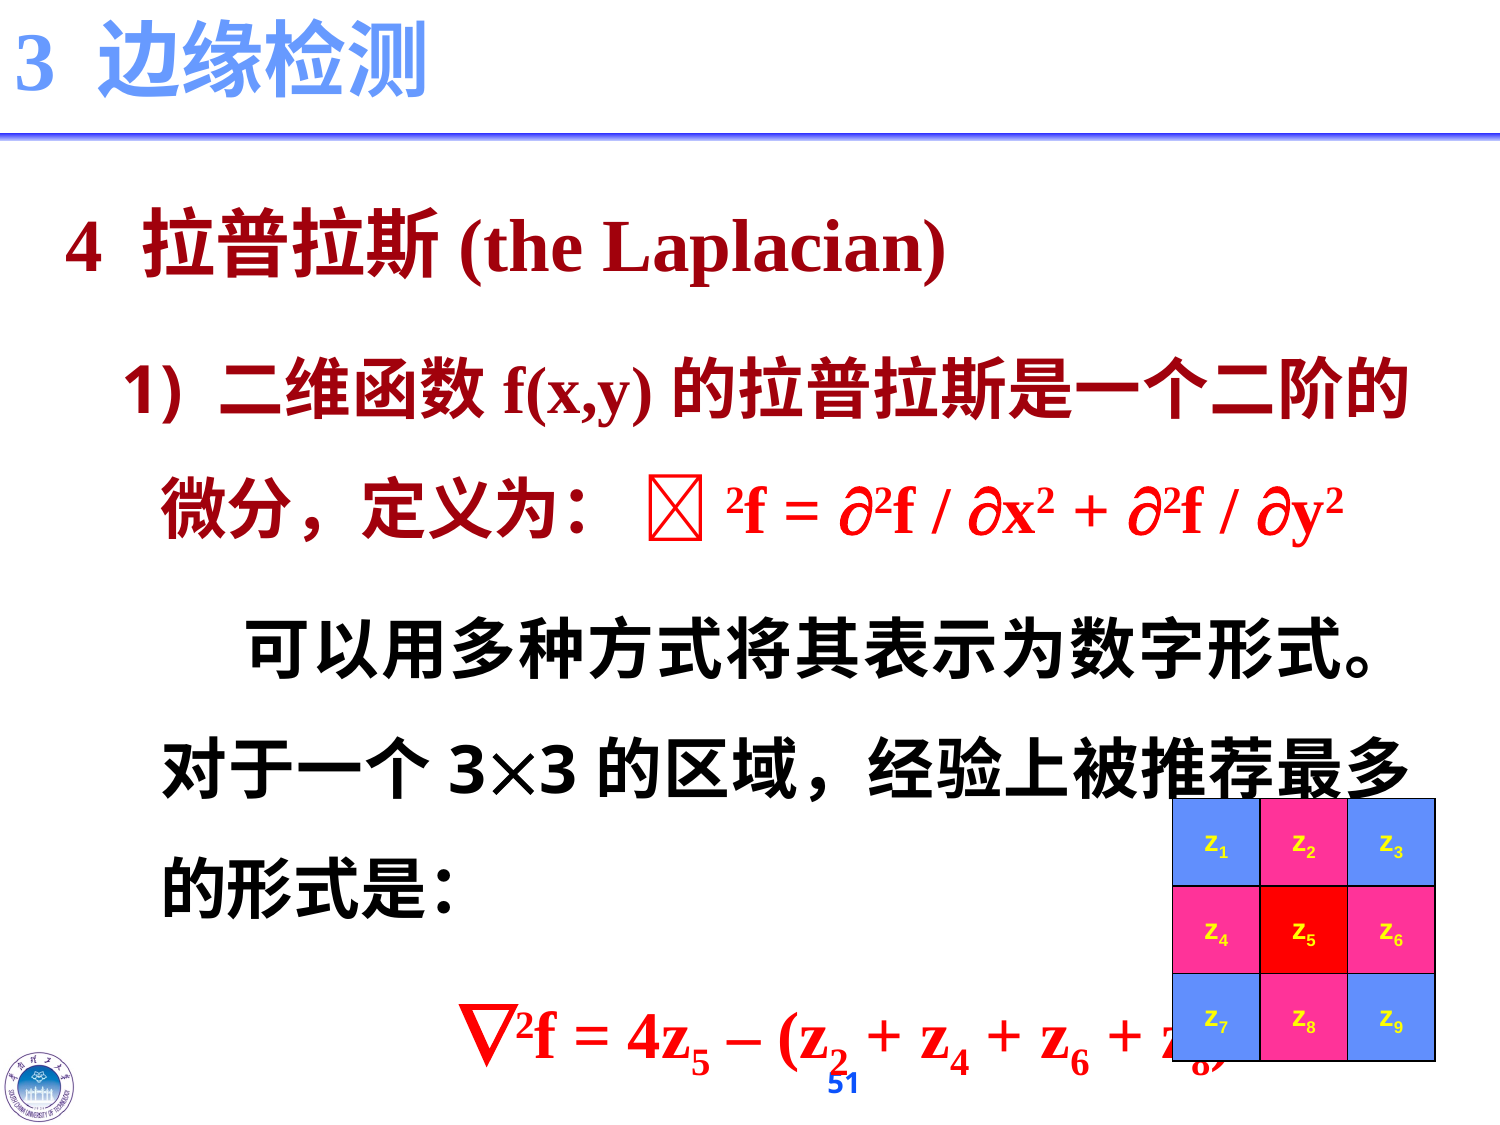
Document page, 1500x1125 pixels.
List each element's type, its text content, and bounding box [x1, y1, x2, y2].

title 3 边缘检测 [0, 9, 1500, 117]
list 4 拉普拉斯(the Laplacian) 1) 二维函数f(x,y)的拉普拉斯是一个二阶的微分，定义为： 2f = 2f / x2 + 2f / y2 可以用多种方式将其表示为数字形式。对于一个33的区域，经验上被推荐最多的形式是： 2f = 4z5 – (z2 + z4 + z6 + z8) [50, 144, 1427, 890]
picture [3, 1051, 75, 1123]
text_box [1172, 798, 1436, 1062]
